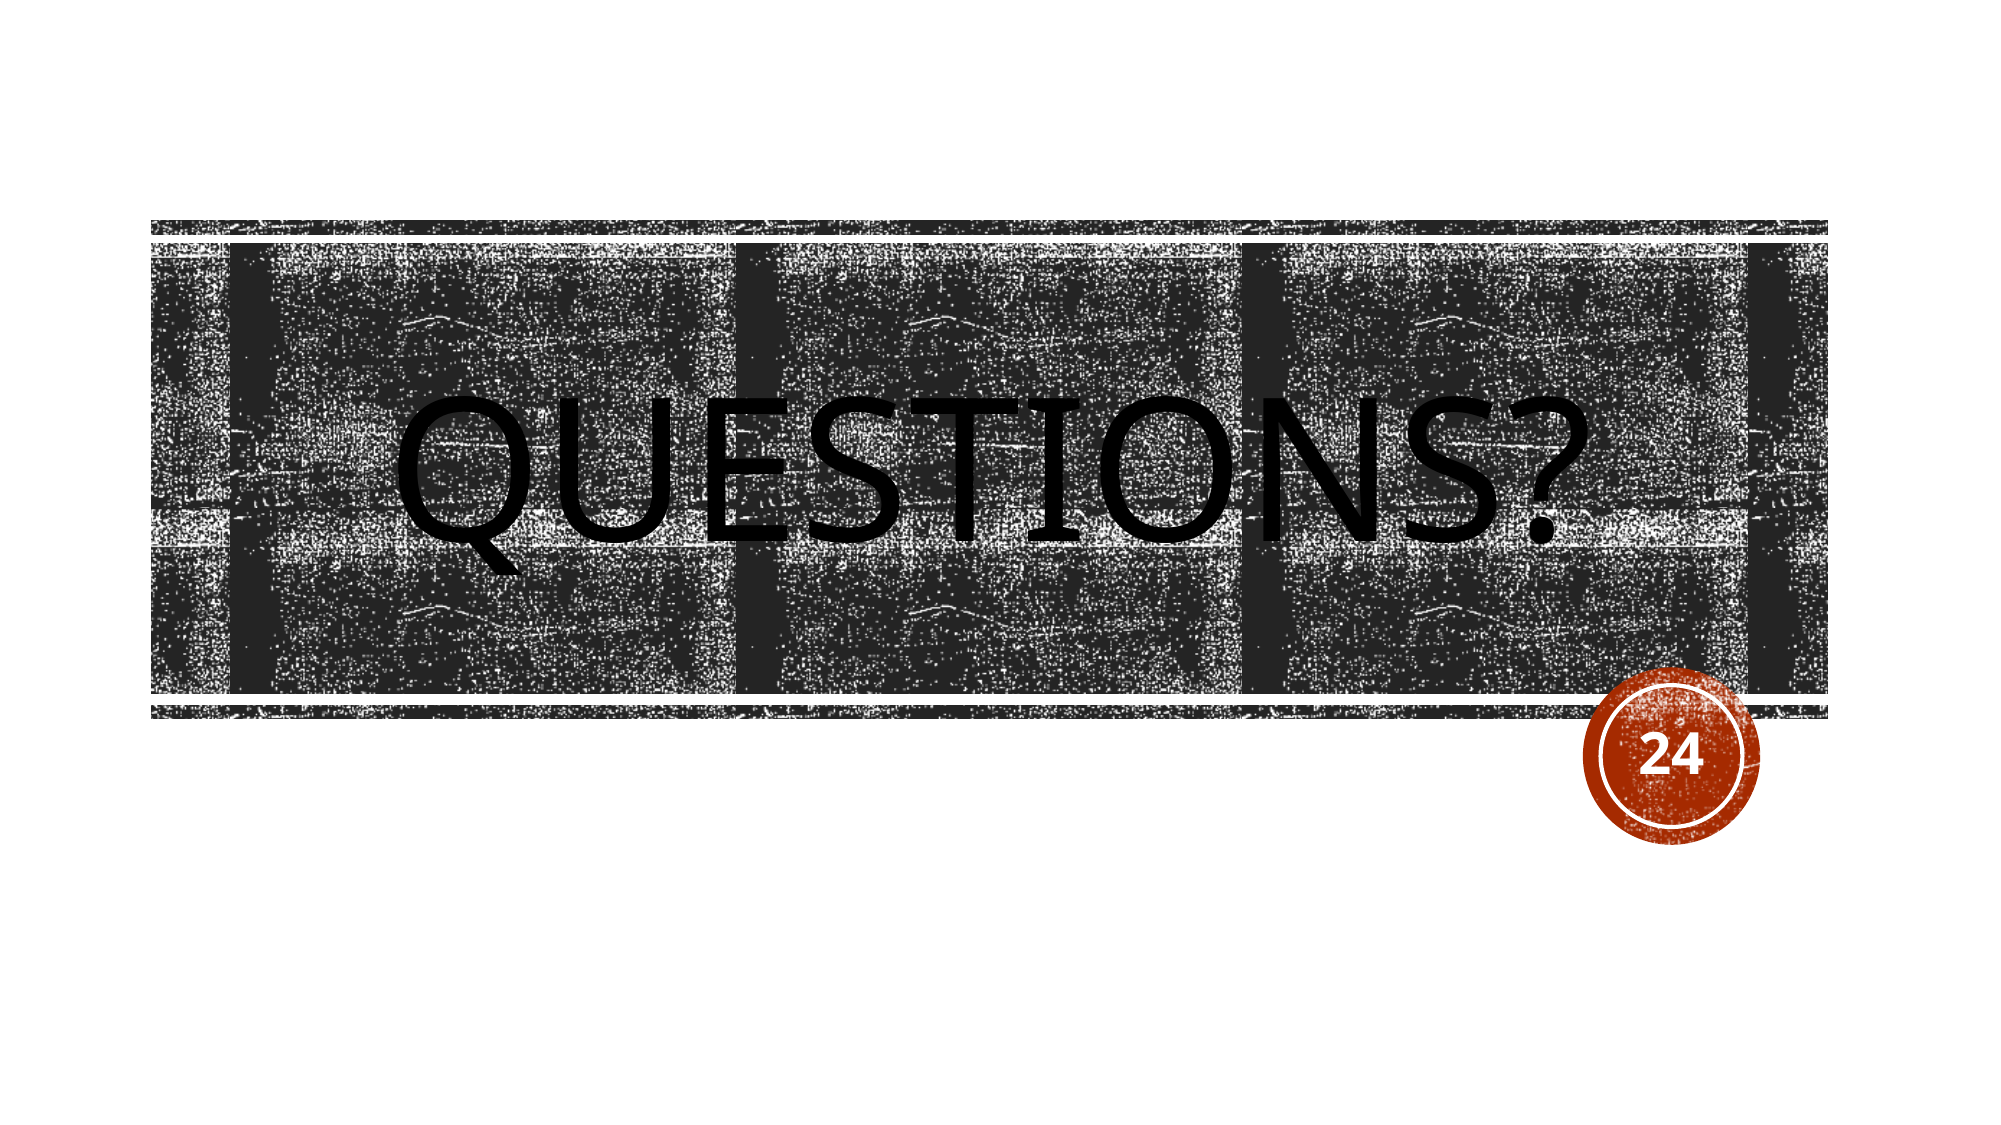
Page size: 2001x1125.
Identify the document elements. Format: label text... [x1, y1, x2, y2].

title QUESTIONS? [172, 234, 1808, 733]
slide_number 24 [1573, 703, 1770, 809]
